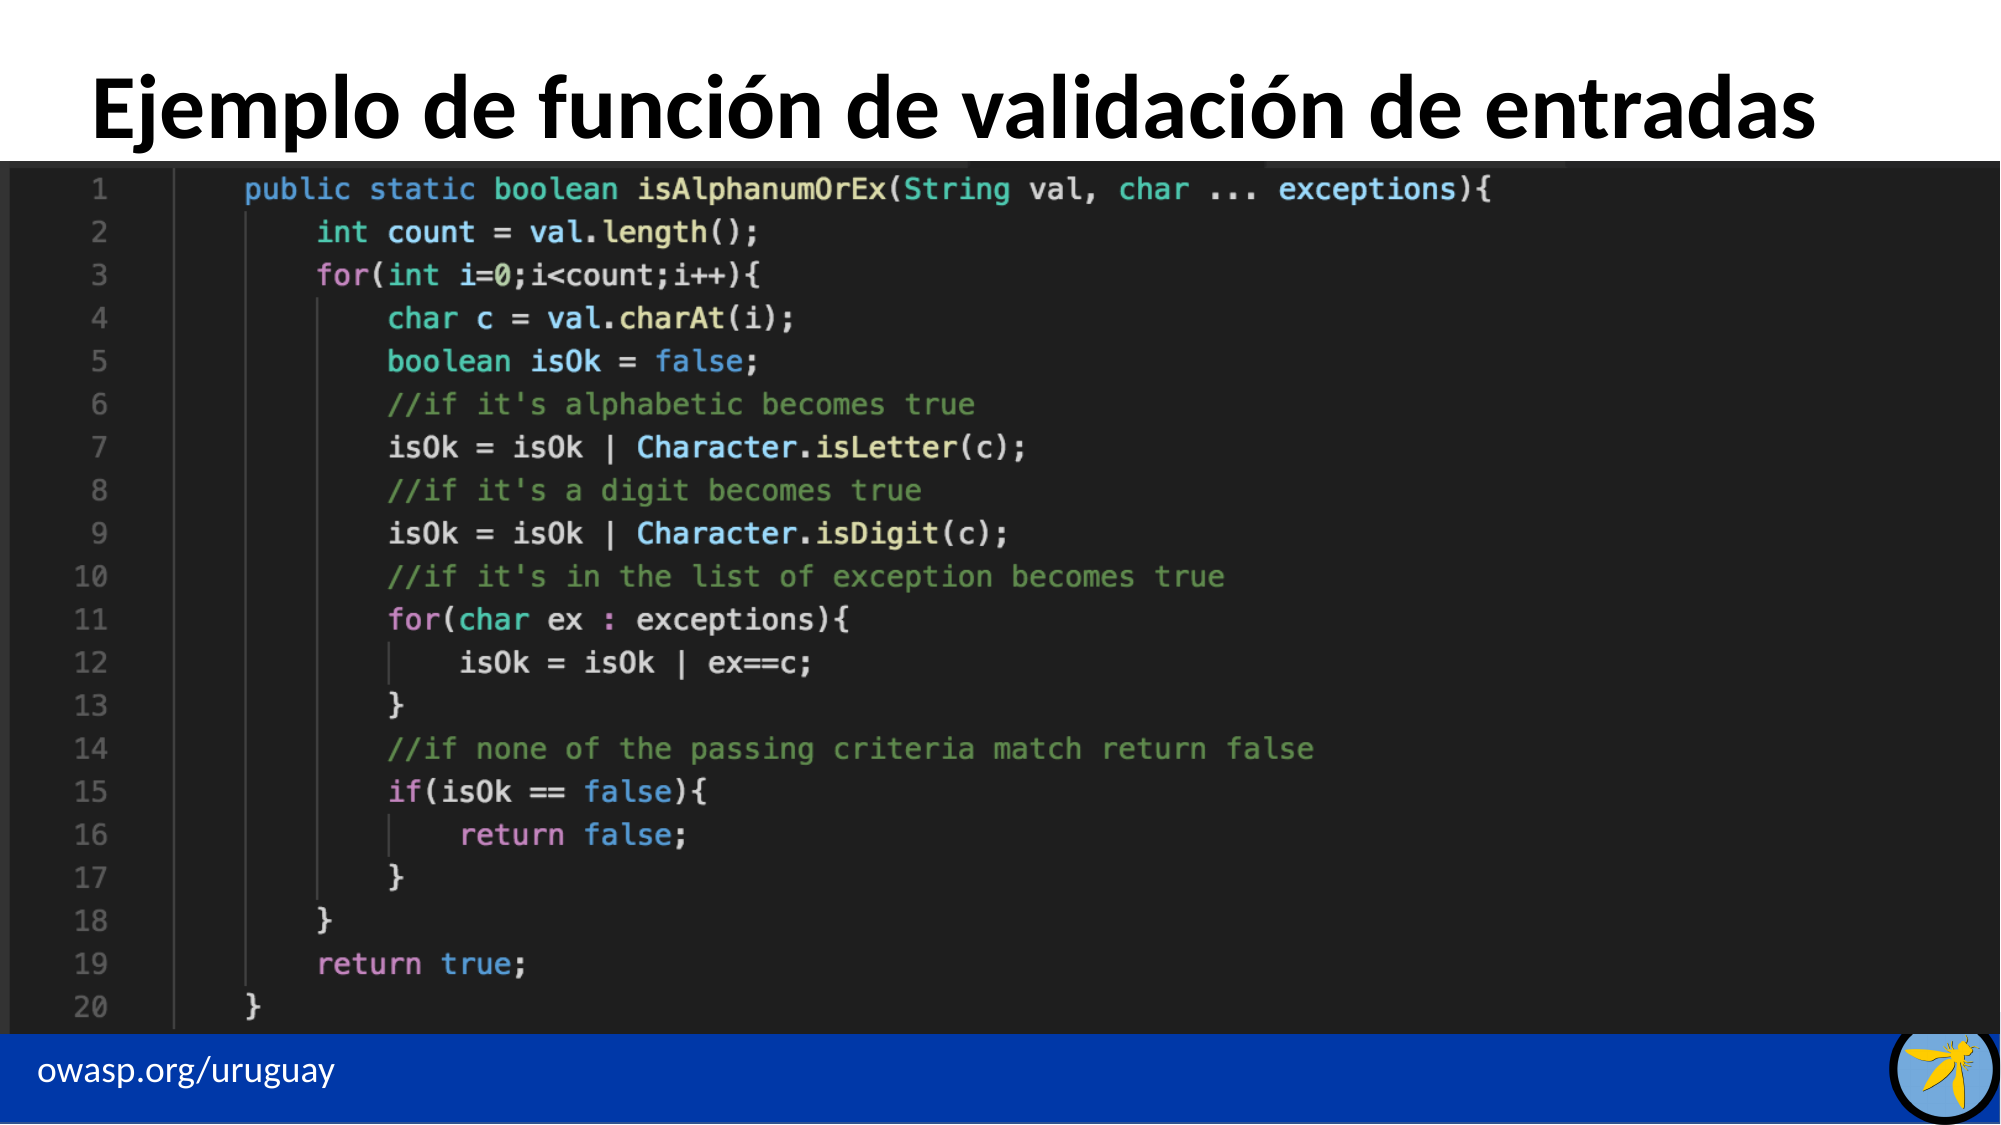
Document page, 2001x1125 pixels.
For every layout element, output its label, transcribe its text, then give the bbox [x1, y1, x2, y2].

title Ejemplo de función de validación de entradas [76, 0, 1860, 158]
picture [0, 161, 2001, 1125]
